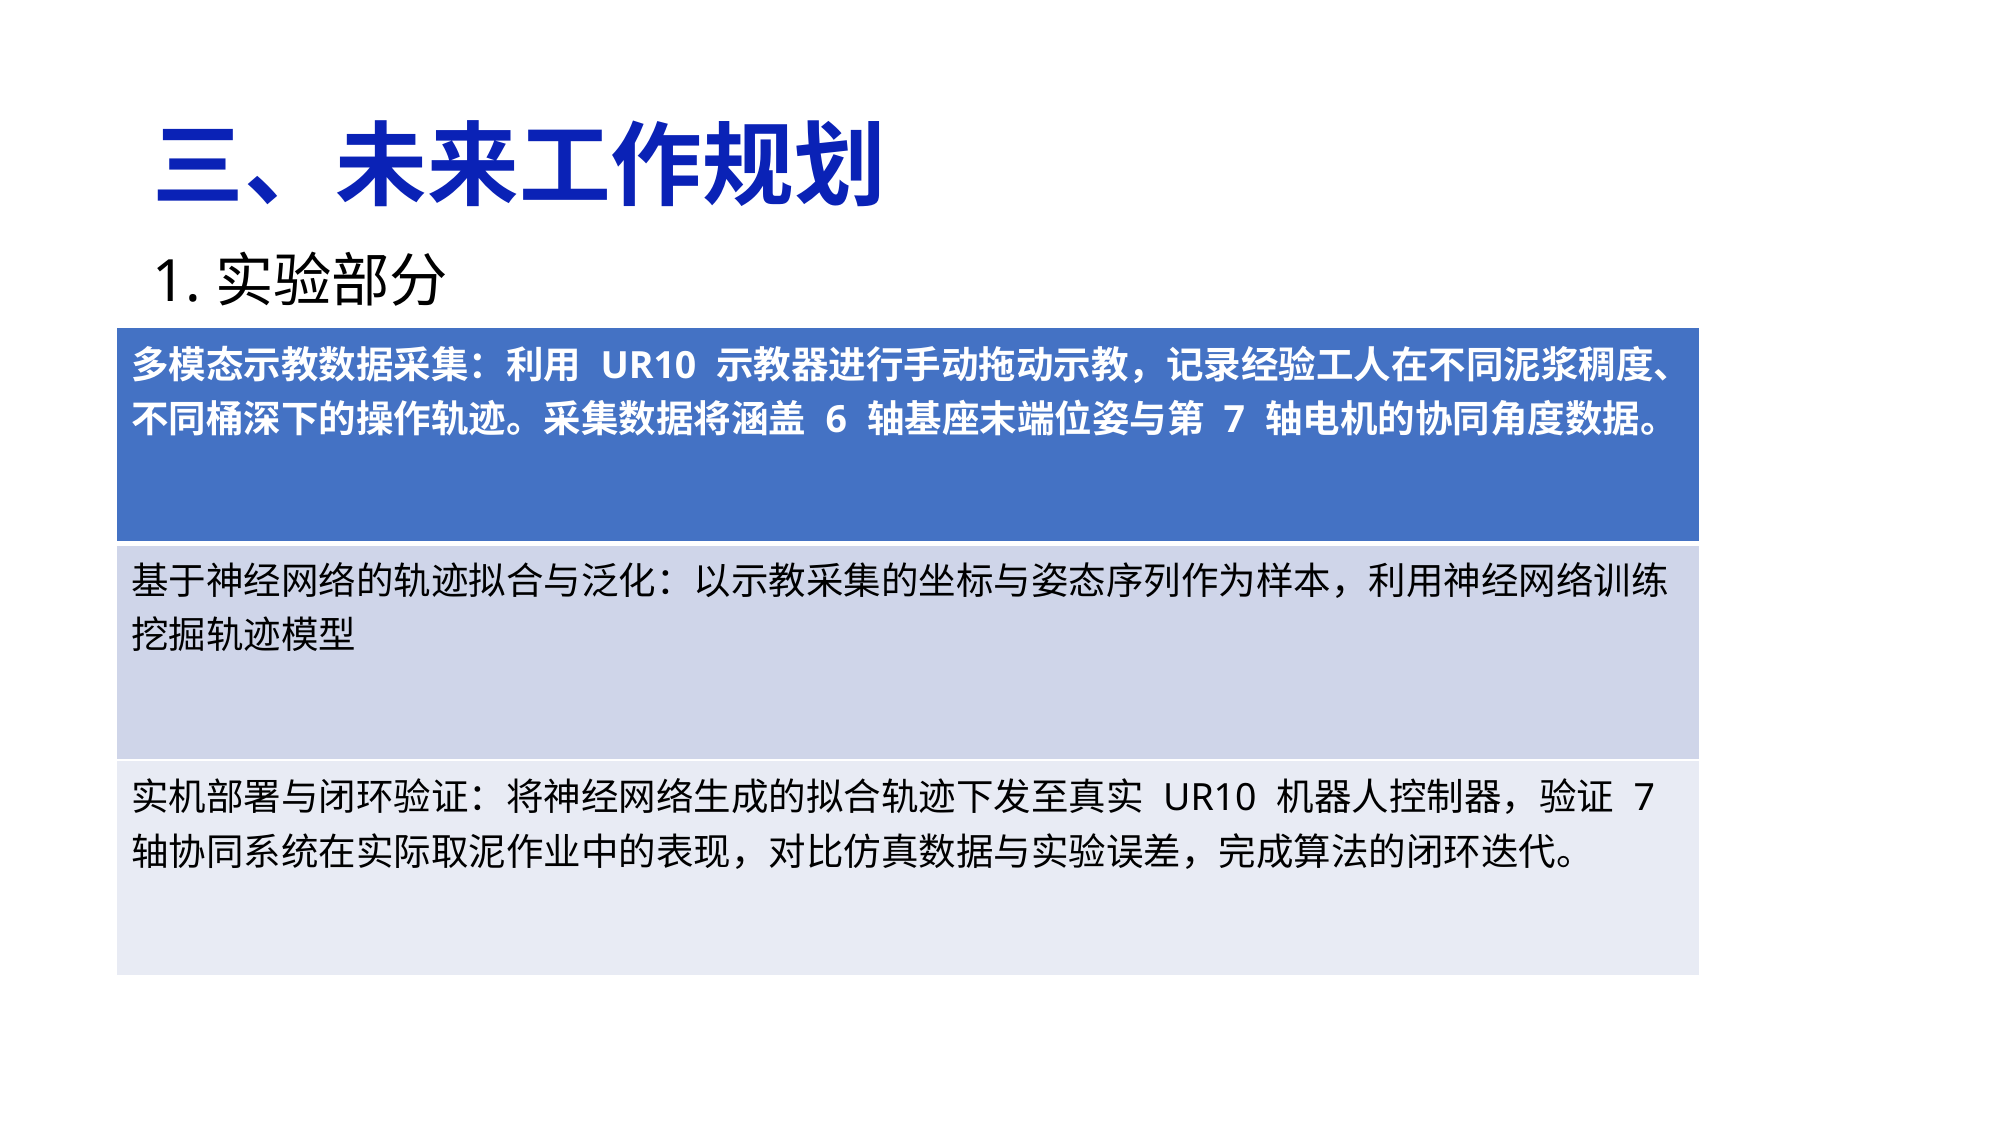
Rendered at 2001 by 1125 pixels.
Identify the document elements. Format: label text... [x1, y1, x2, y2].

table_header 多模态示教数据采集：利用 UR10 示教器进行手动拖动示教，记录经验工人在不同泥浆稠度、不同桶深下的操作轨迹。采集数据将涵盖 6 轴基座末端位姿与第 7 轴电机的协同角度数据。 [117, 328, 1699, 541]
list 1.实验部分 [137, 243, 1863, 958]
table_cell 实机部署与闭环验证：将神经网络生成的拟合轨迹下发至真实 UR10 机器人控制器，验证 7 轴协同系统在实际取泥作业中的表现，对比仿真数据与实验误差，完成算法的闭环迭代。 [117, 761, 1699, 975]
table_cell 基于神经网络的轨迹拟合与泛化：以示教采集的坐标与姿态序列作为样本，利用神经网络训练挖掘轨迹模型 [117, 546, 1699, 759]
title 三、未来工作规划 [137, 59, 1863, 243]
